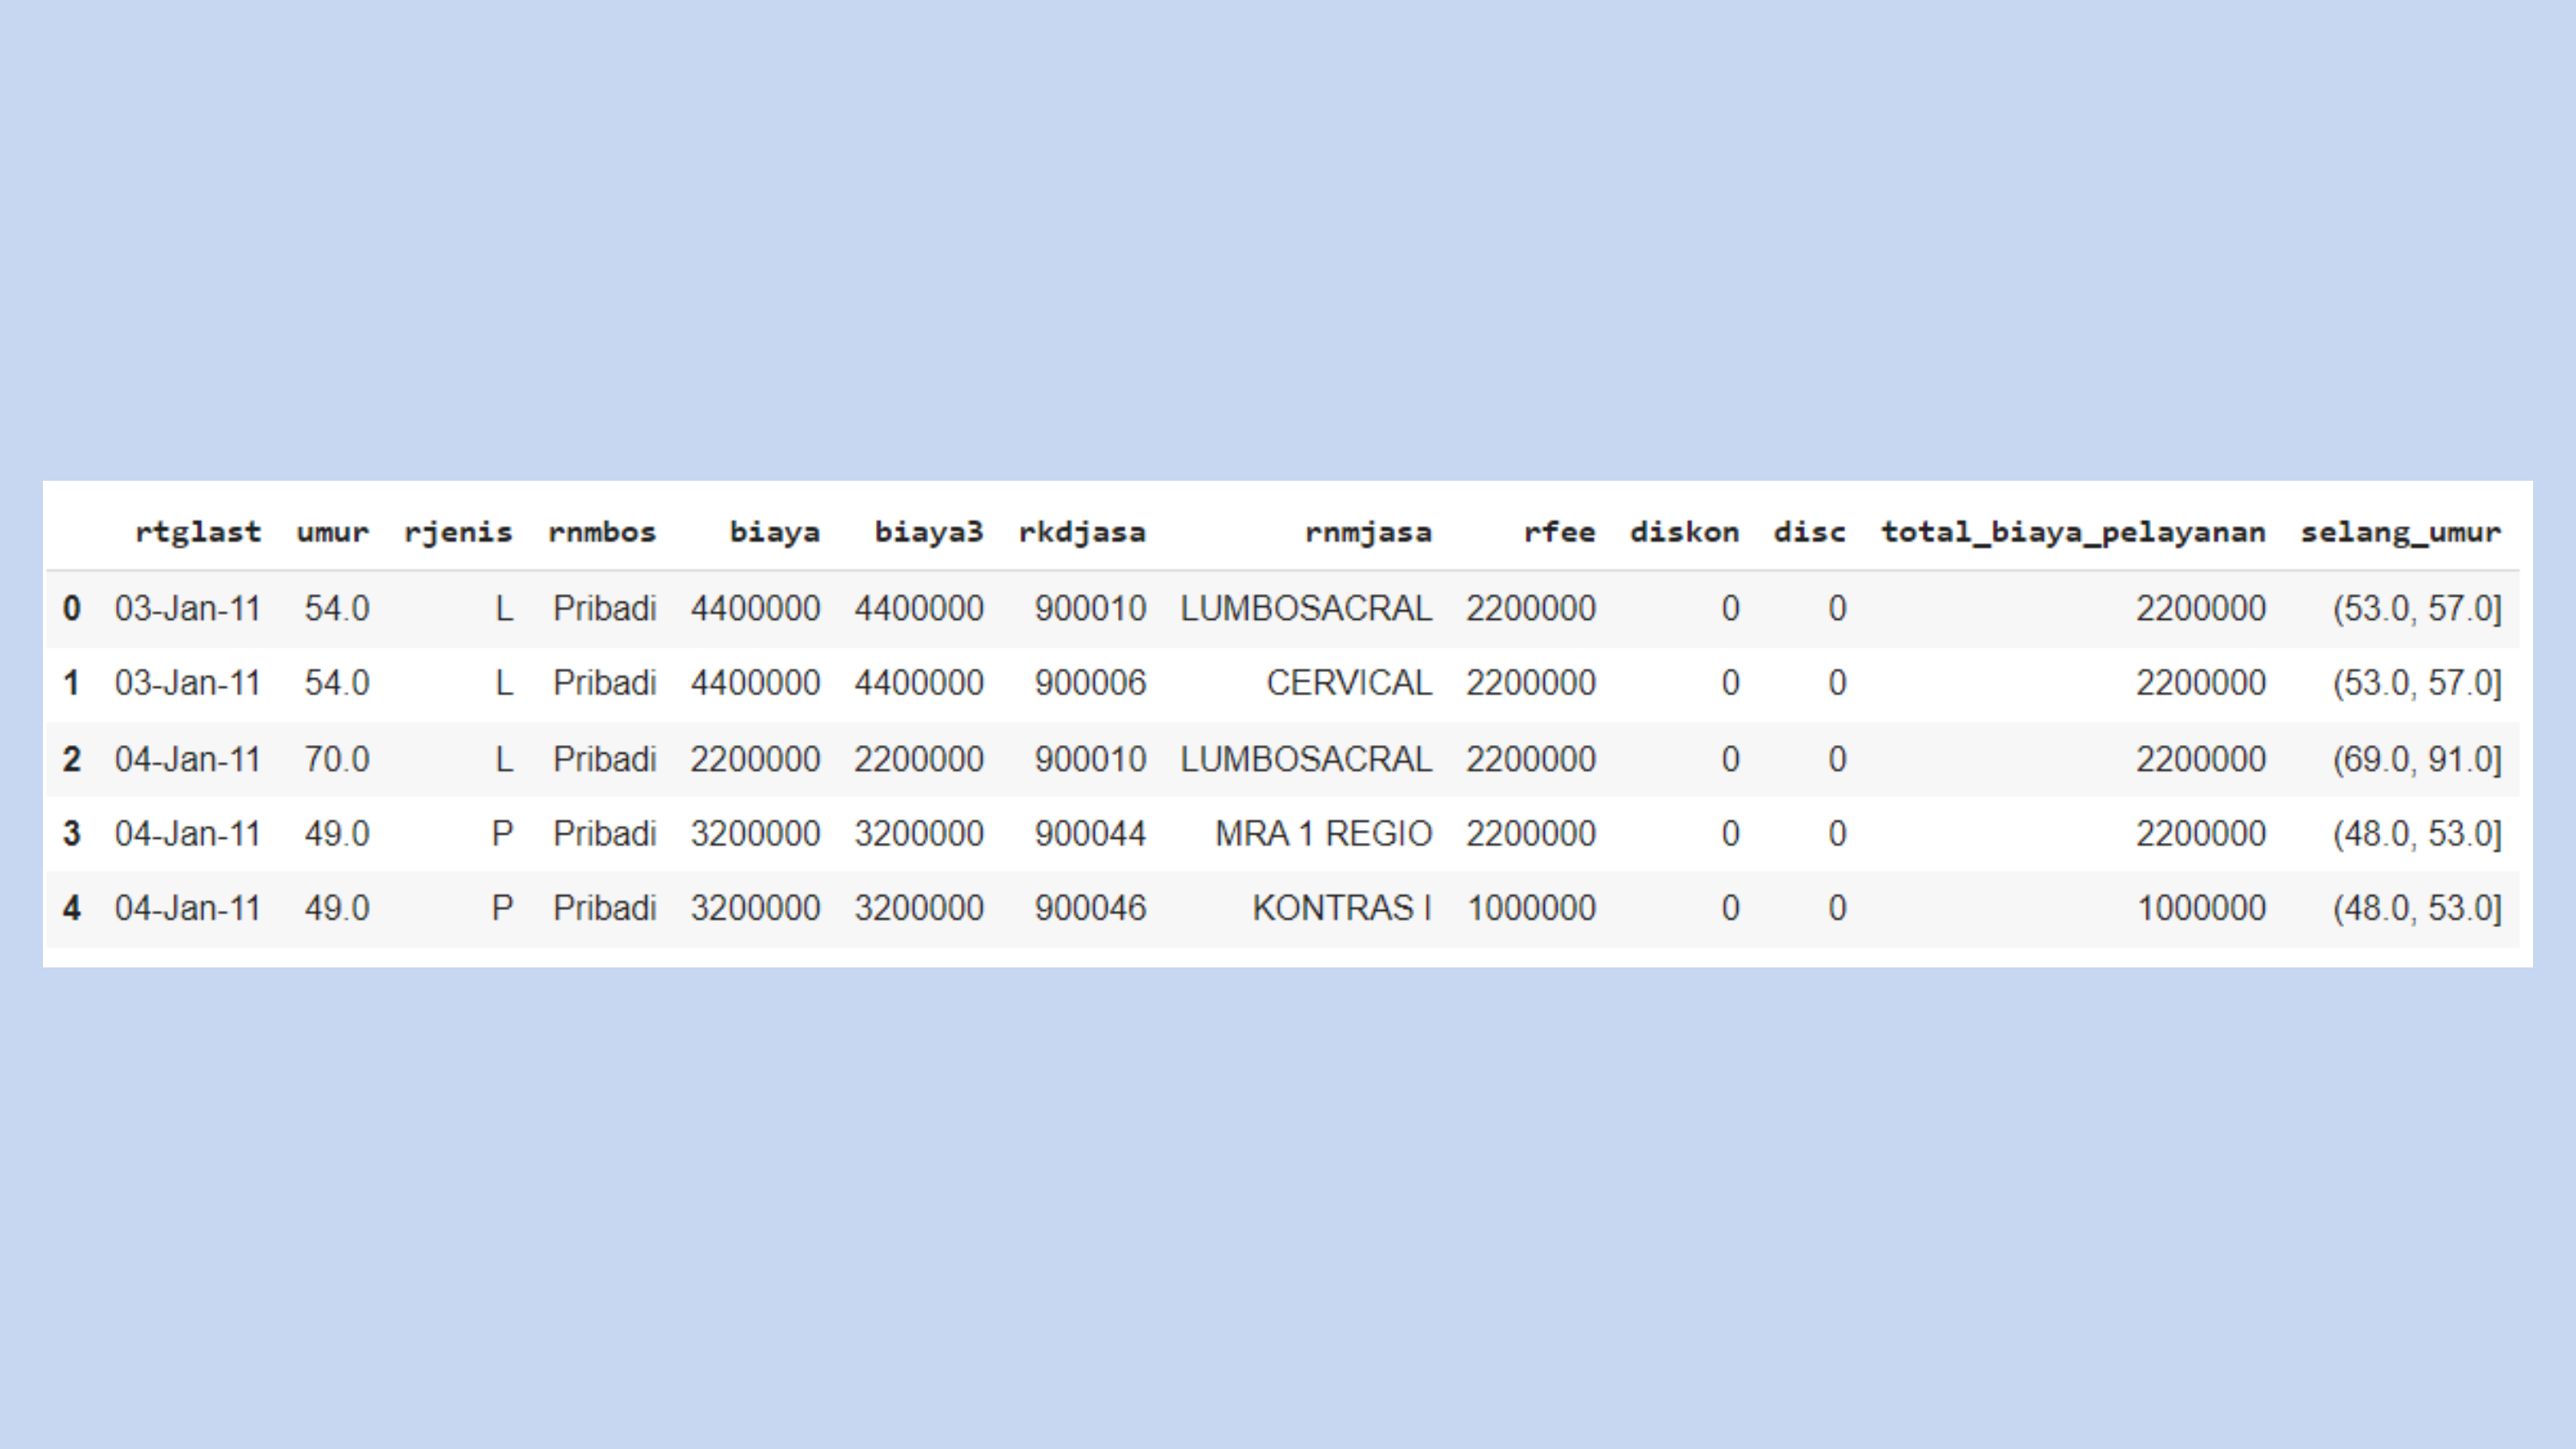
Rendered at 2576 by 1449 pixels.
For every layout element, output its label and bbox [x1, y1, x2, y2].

picture [43, 481, 2533, 967]
